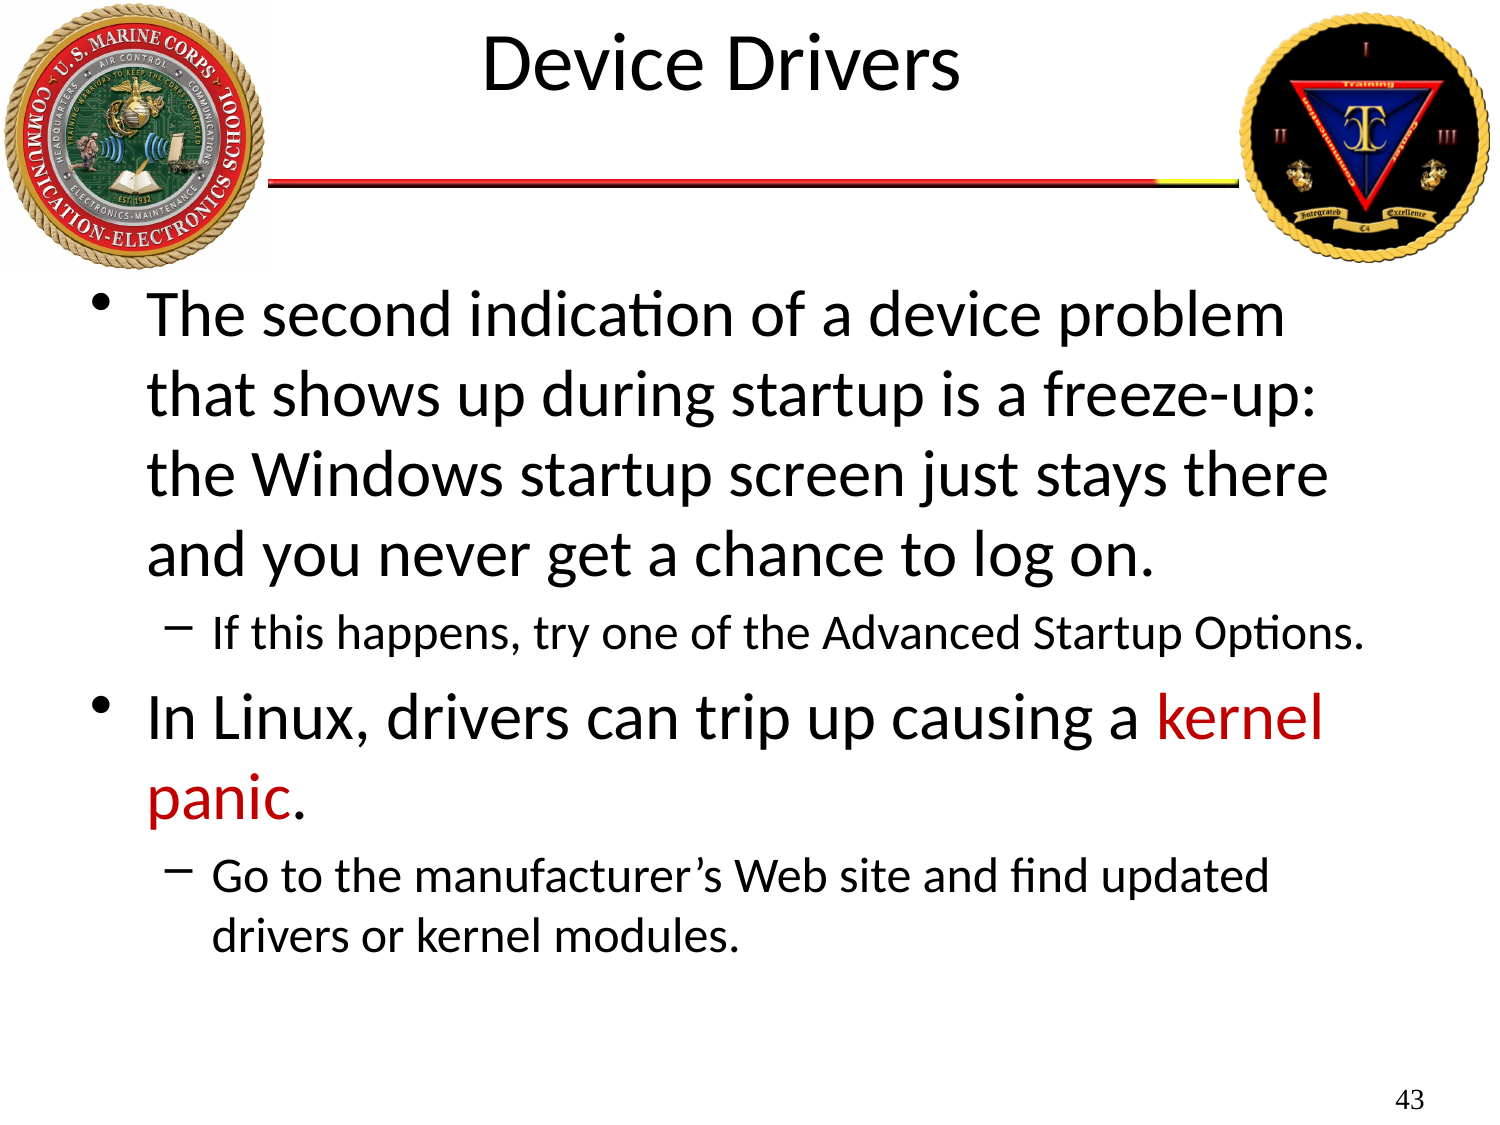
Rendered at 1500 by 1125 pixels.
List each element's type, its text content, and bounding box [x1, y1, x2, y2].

picture [0, 0, 1490, 274]
list The second indication of a device problem that shows up during startup is a freeze-up: the Windows startup screen just stays there and you never get a chance to log on. If this happens, try one of the Advanced Startup Options. In Linux, drivers can trip up causing a kernel panic. Go to the manufacturer’s Web site and find updated drivers or kernel modules. [75, 262, 1425, 1005]
title Device Drivers [150, 0, 1313, 166]
